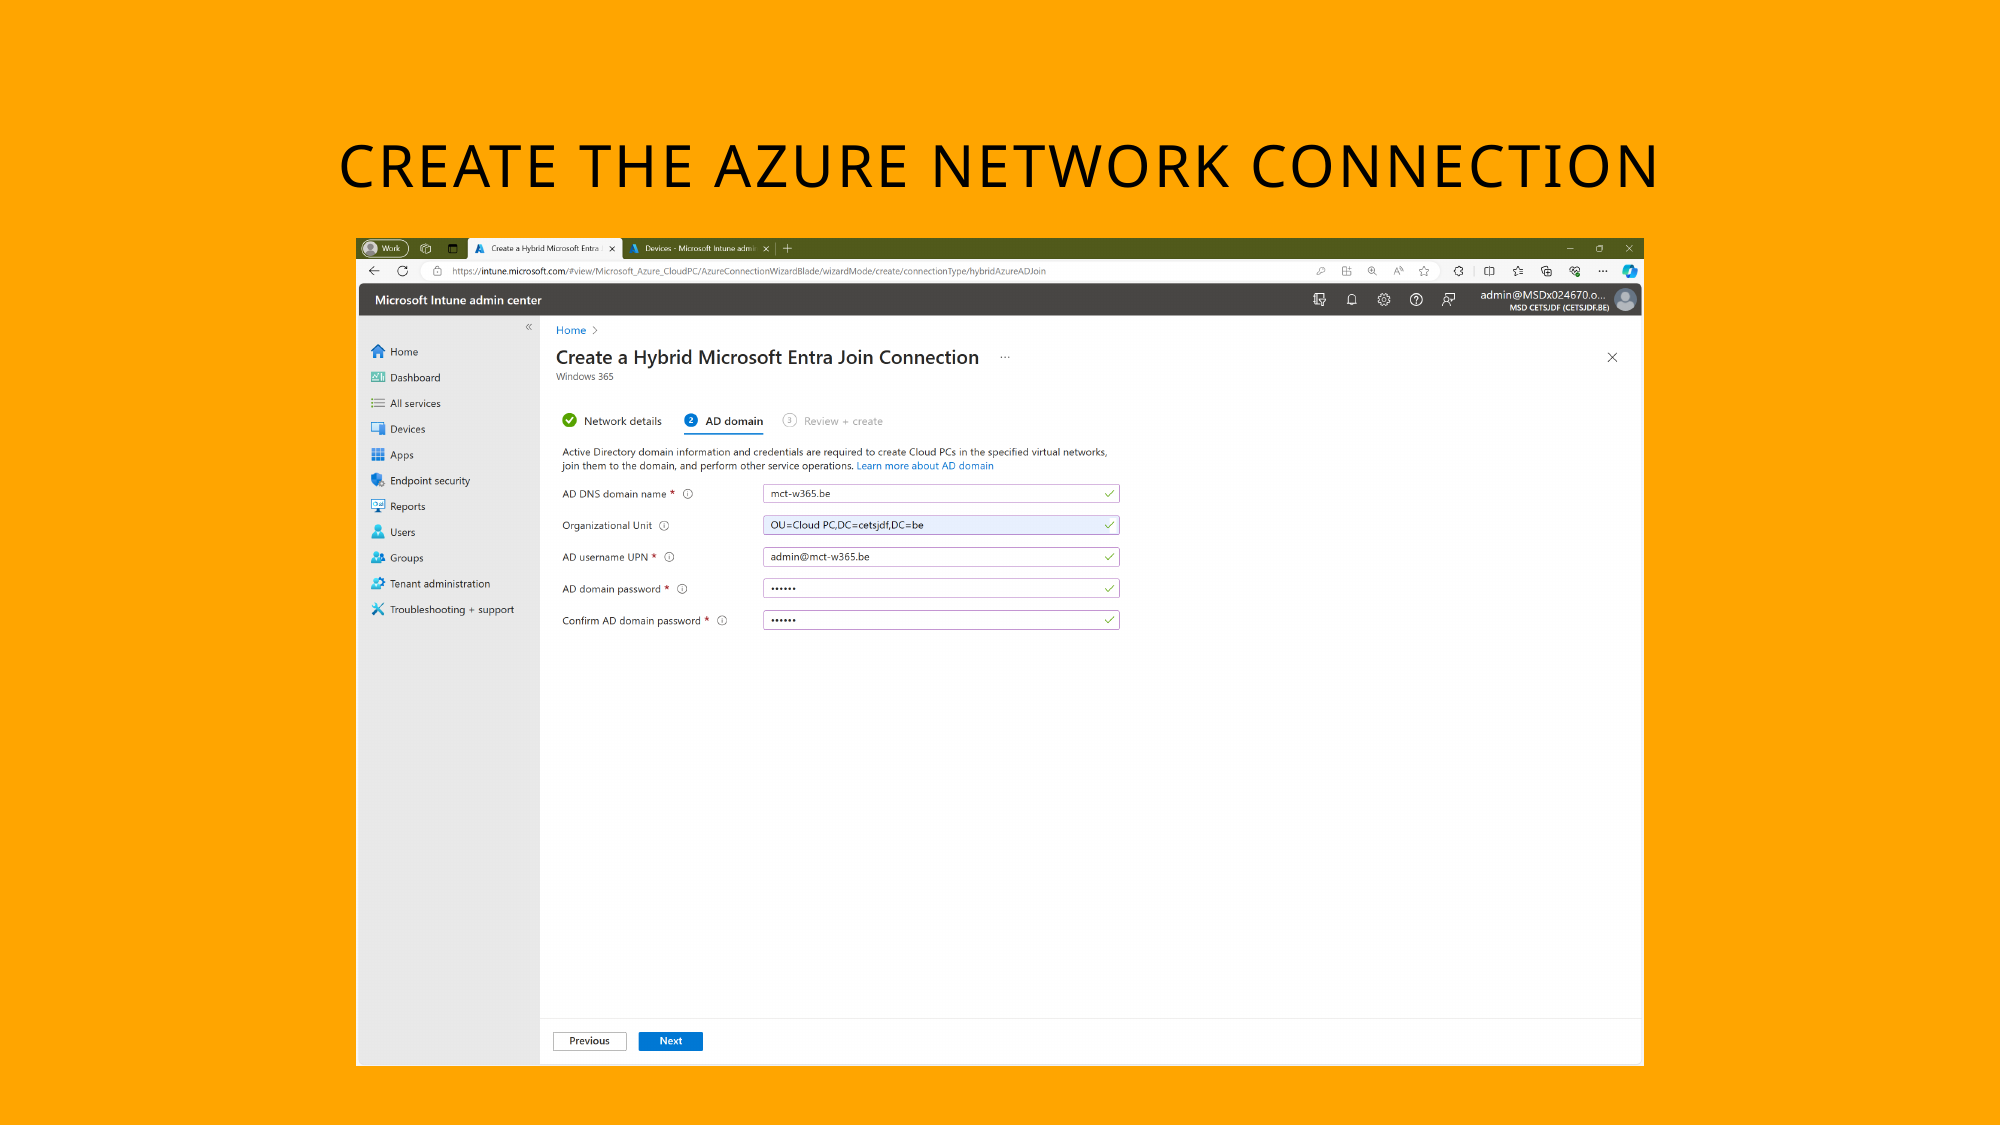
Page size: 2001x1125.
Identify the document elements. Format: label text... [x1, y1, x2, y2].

title Create the azure network connection [137, 59, 1863, 278]
picture [356, 238, 1644, 1066]
